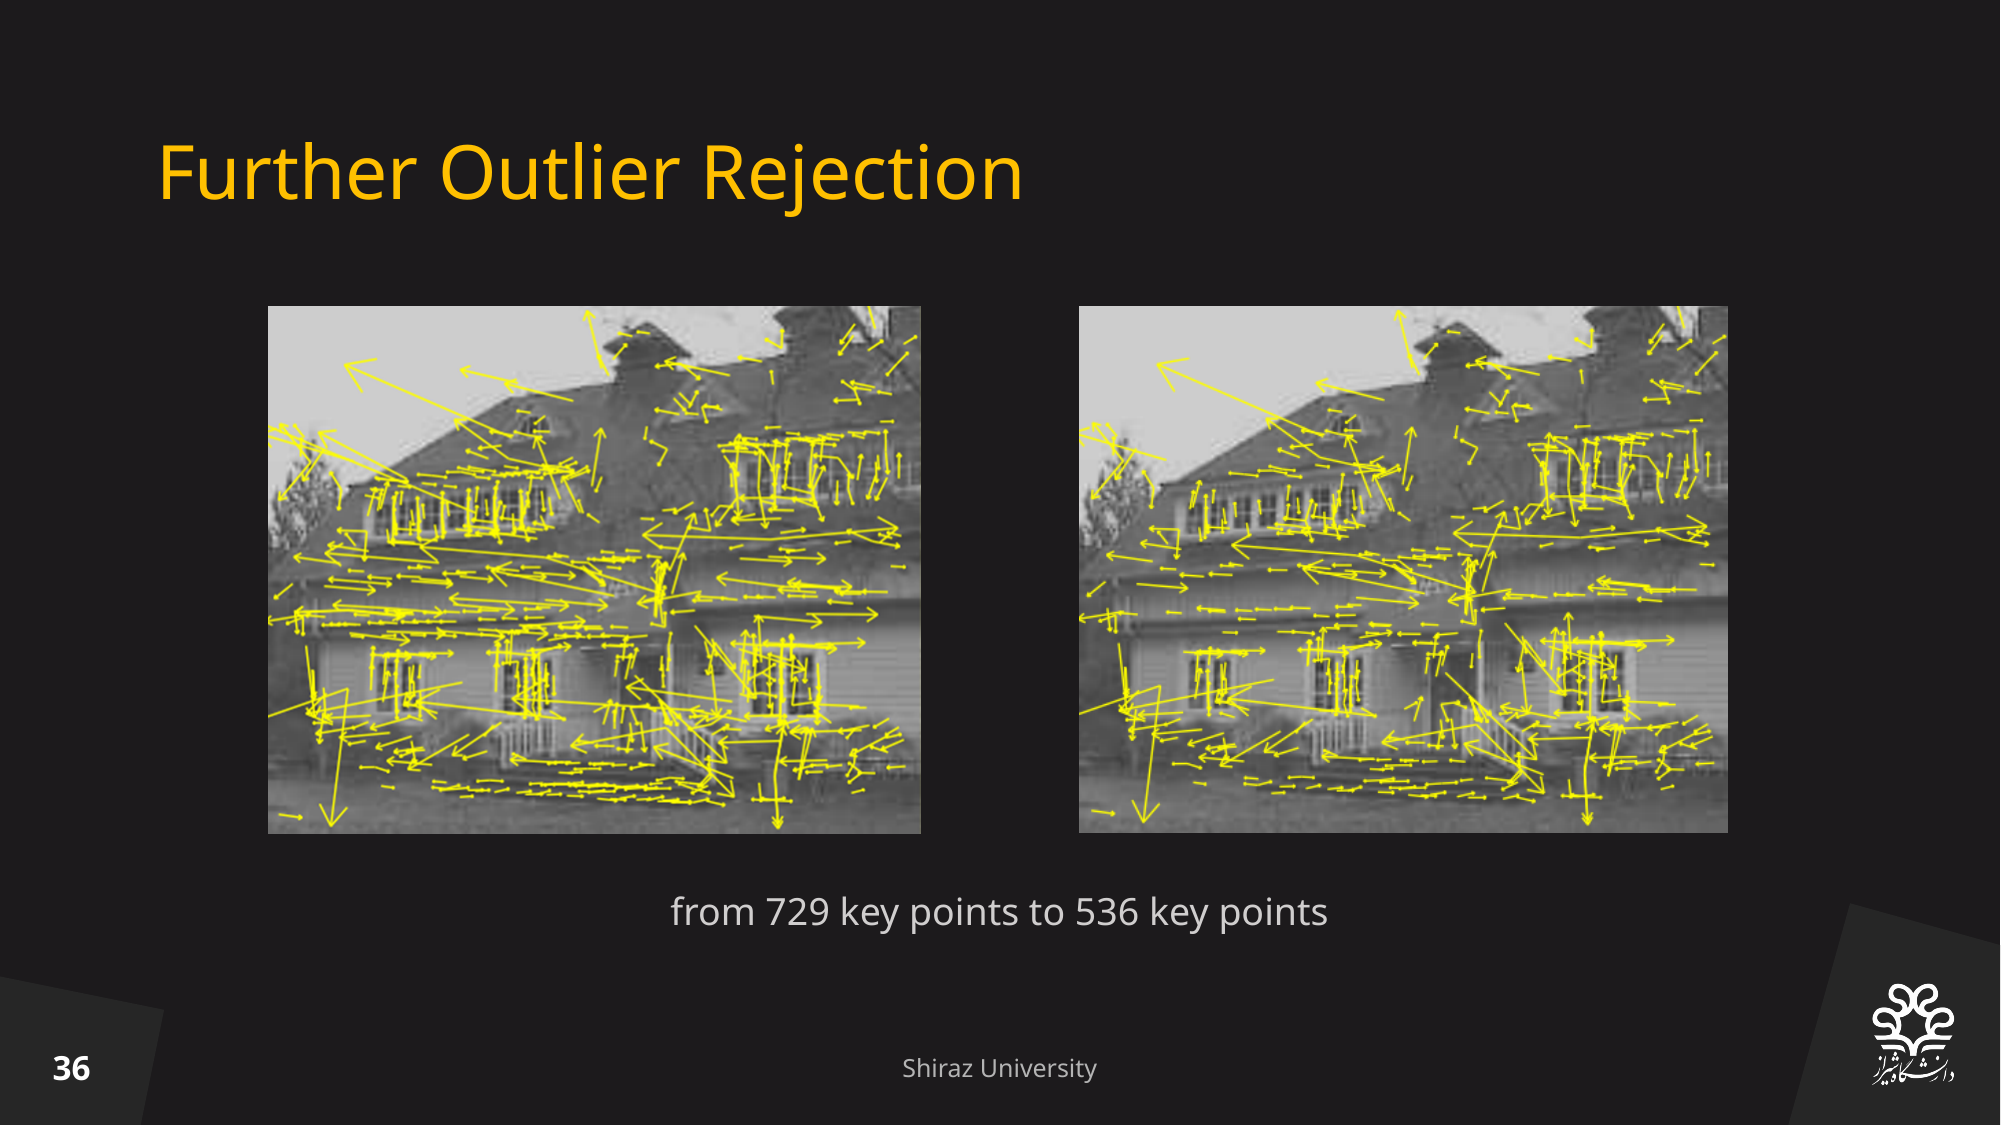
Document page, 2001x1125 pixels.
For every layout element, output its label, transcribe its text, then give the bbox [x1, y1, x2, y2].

title Further Outlier Rejection [141, 113, 1805, 237]
slide_number 36 [15, 1039, 128, 1100]
picture [268, 305, 921, 834]
footer Shiraz University [662, 1039, 1338, 1100]
text_box from 729 key points to 536 key points [578, 880, 1422, 941]
picture [1079, 306, 1728, 833]
